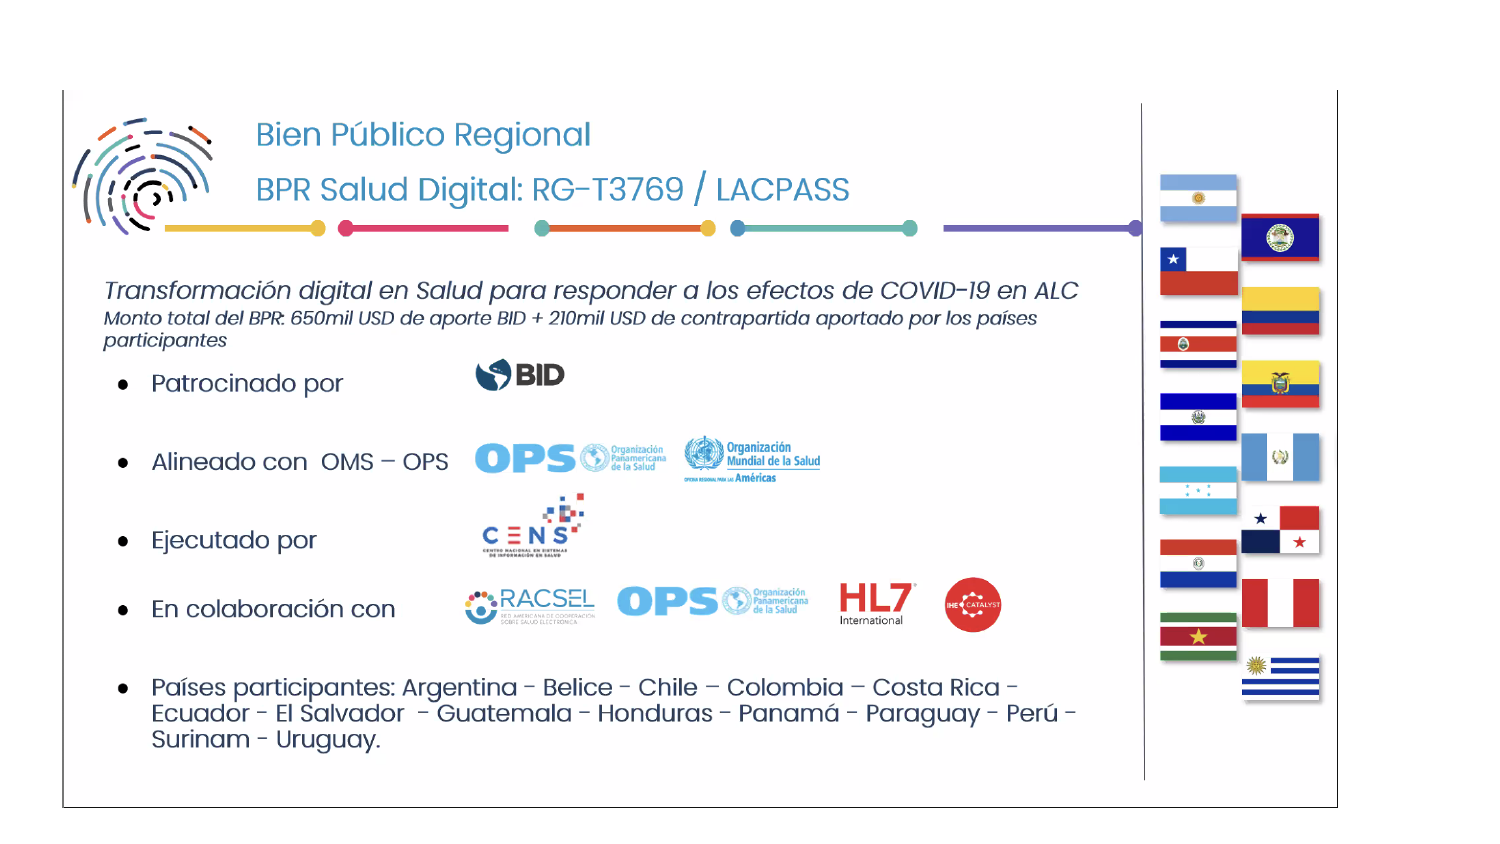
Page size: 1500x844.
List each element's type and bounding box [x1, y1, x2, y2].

picture [62, 90, 1338, 808]
